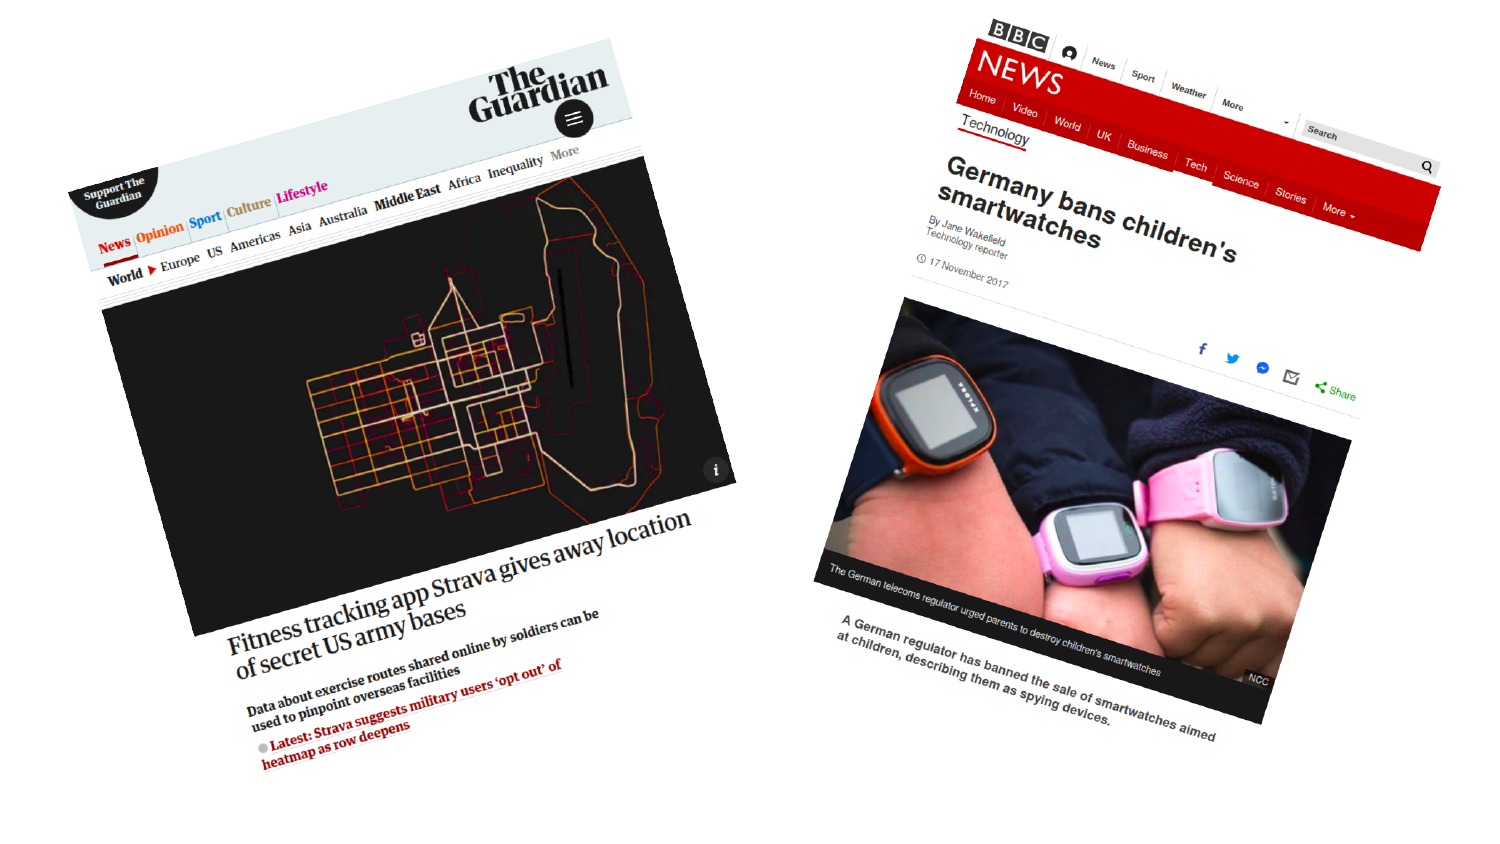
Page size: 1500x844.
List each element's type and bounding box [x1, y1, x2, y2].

picture [68, 39, 776, 780]
picture [787, 13, 1448, 780]
